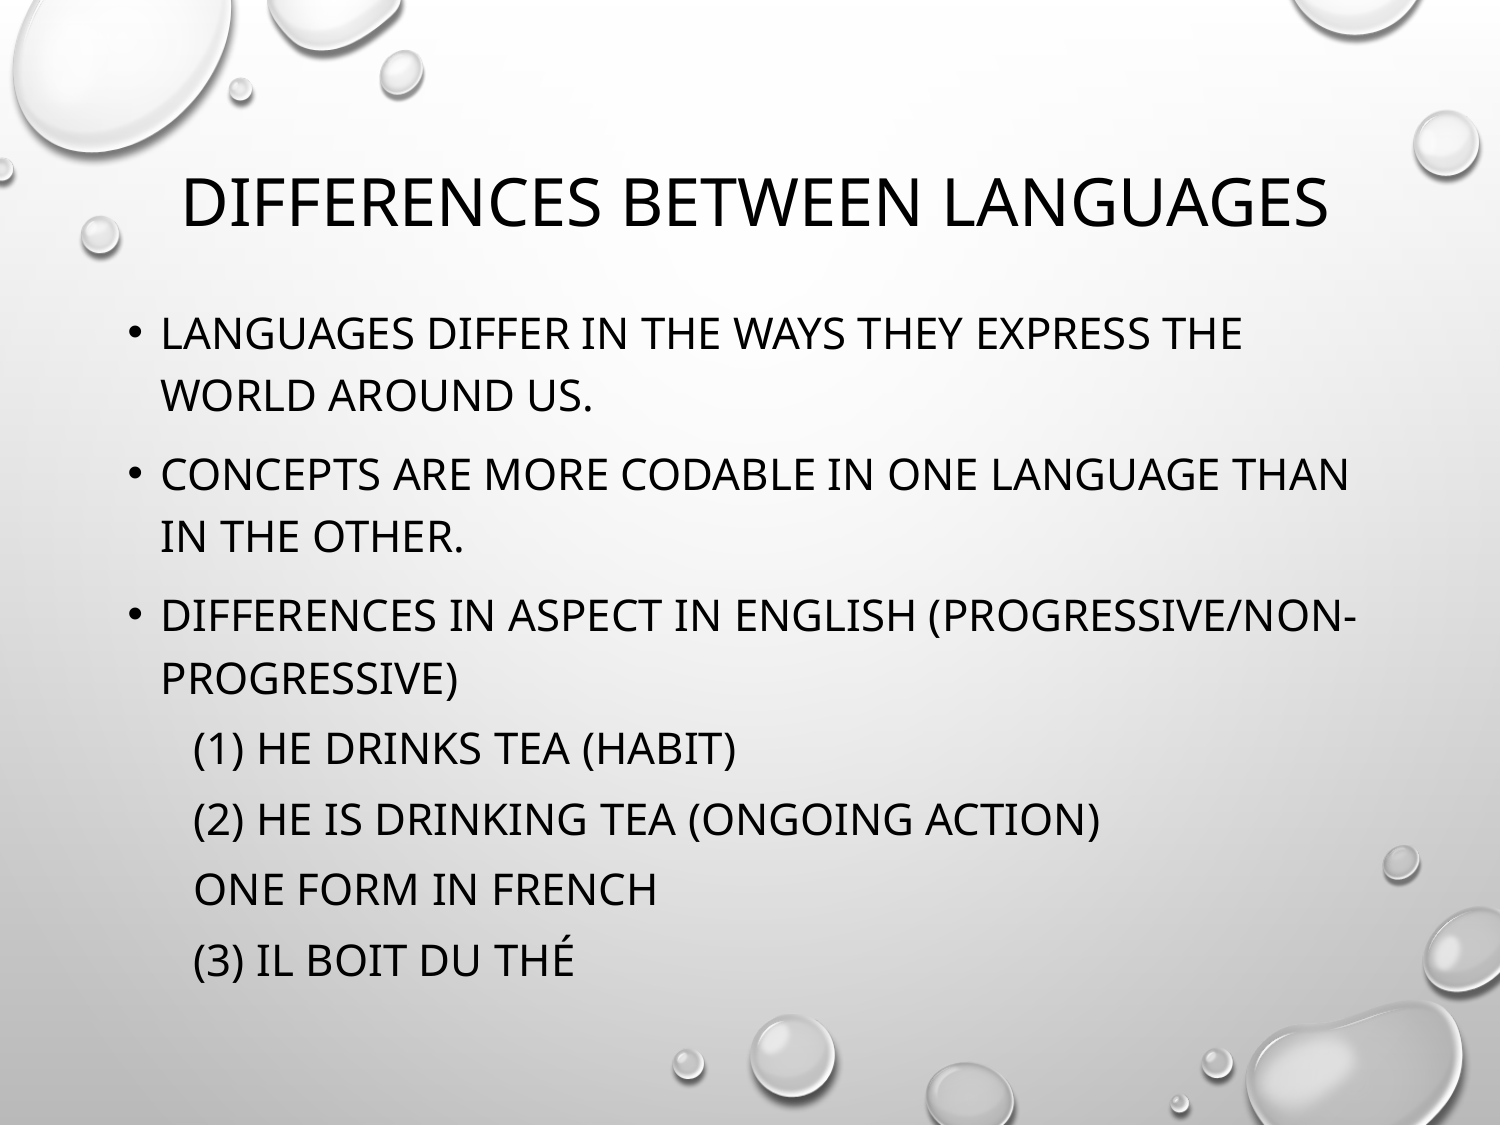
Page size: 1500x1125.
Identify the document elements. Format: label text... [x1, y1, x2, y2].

picture [0, 0, 1500, 1125]
title Differences between languages [76, 137, 1435, 274]
list Languages differ in the ways they express the world around us. Concepts are more codable in one language than in the other. Differences in aspect in English (progressive/non-progressive) (1) he drinks tea (habit) (2) he is drinking tea (ongoing action) One form in French (3) Il boit du thé [112, 287, 1388, 1000]
